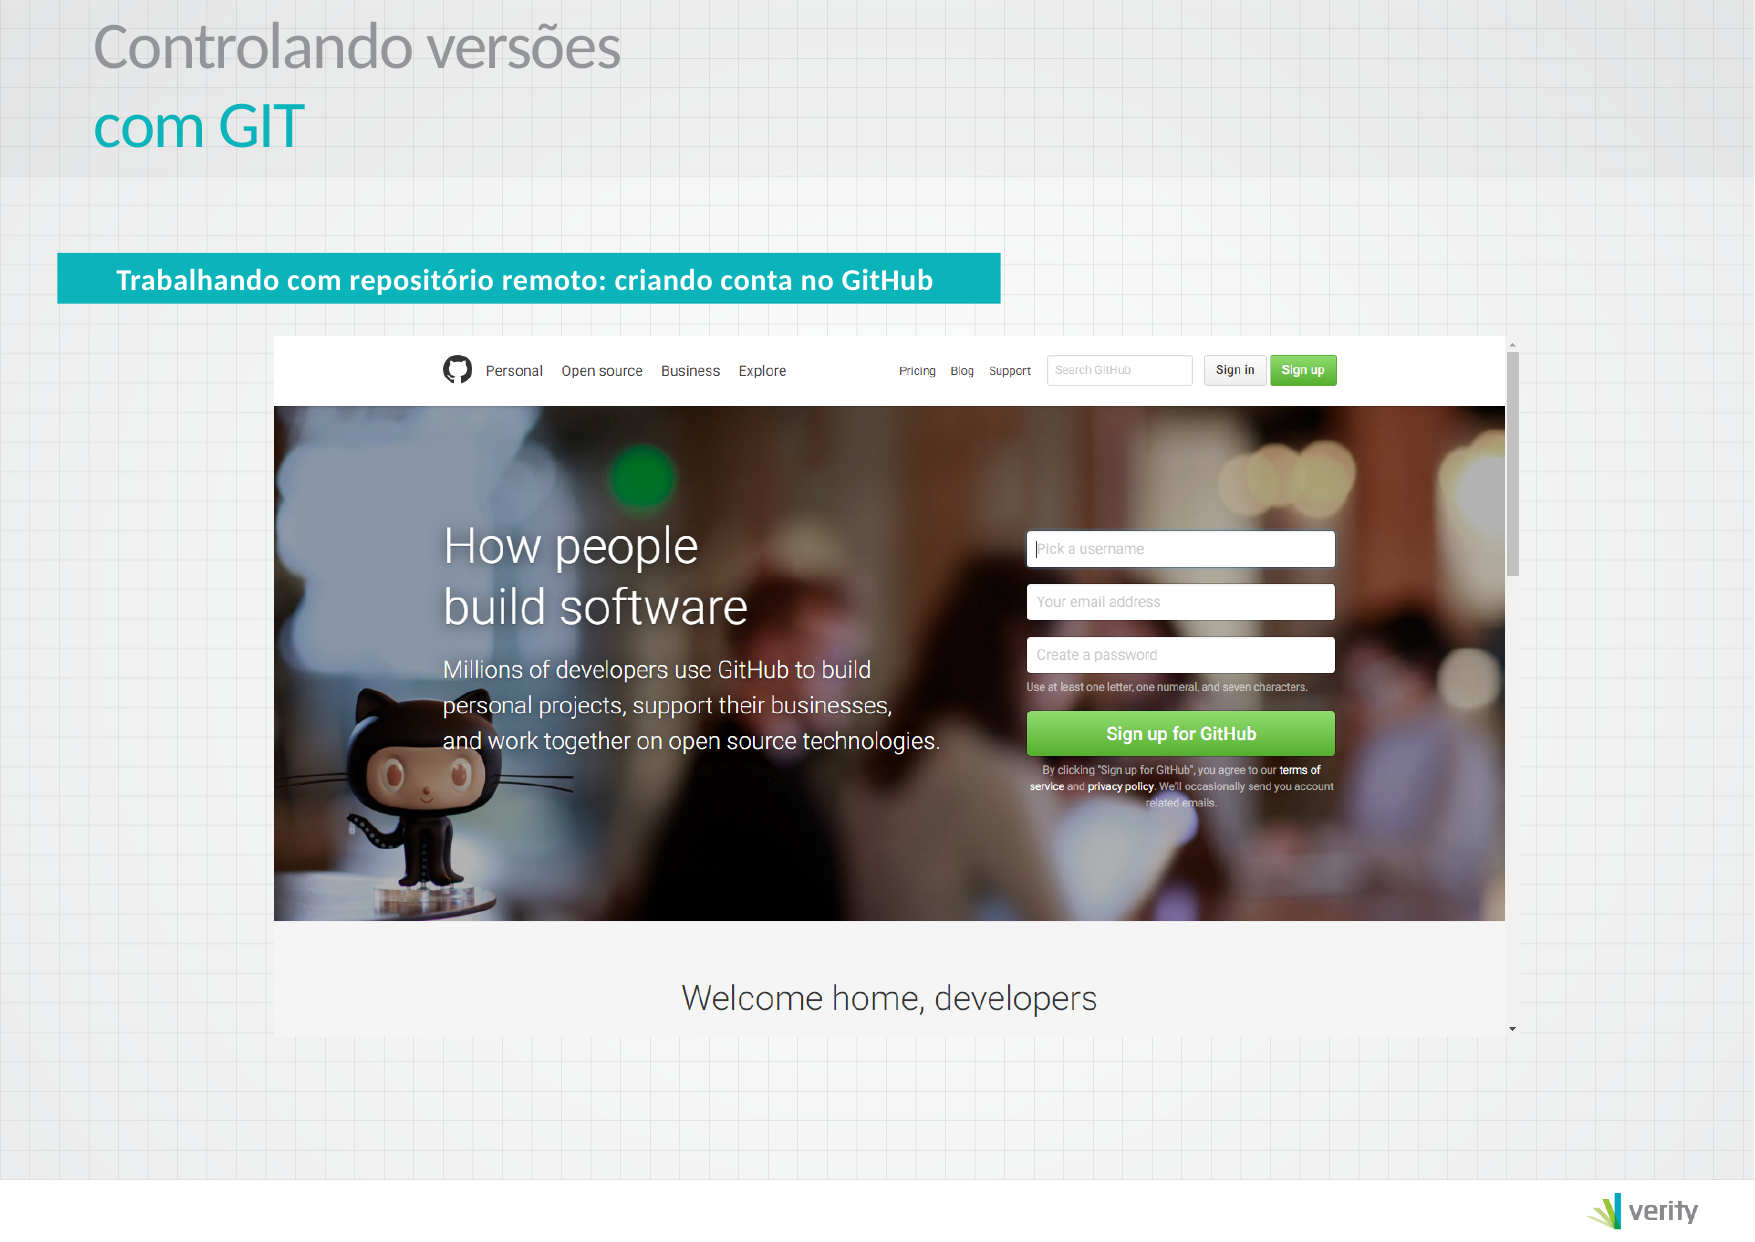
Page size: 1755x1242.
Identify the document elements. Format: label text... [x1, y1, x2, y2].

text_box Trabalhando com repositório remoto: criando conta no GitHub [57, 252, 1001, 304]
picture [0, 0, 1754, 1180]
picture [1573, 1181, 1714, 1233]
